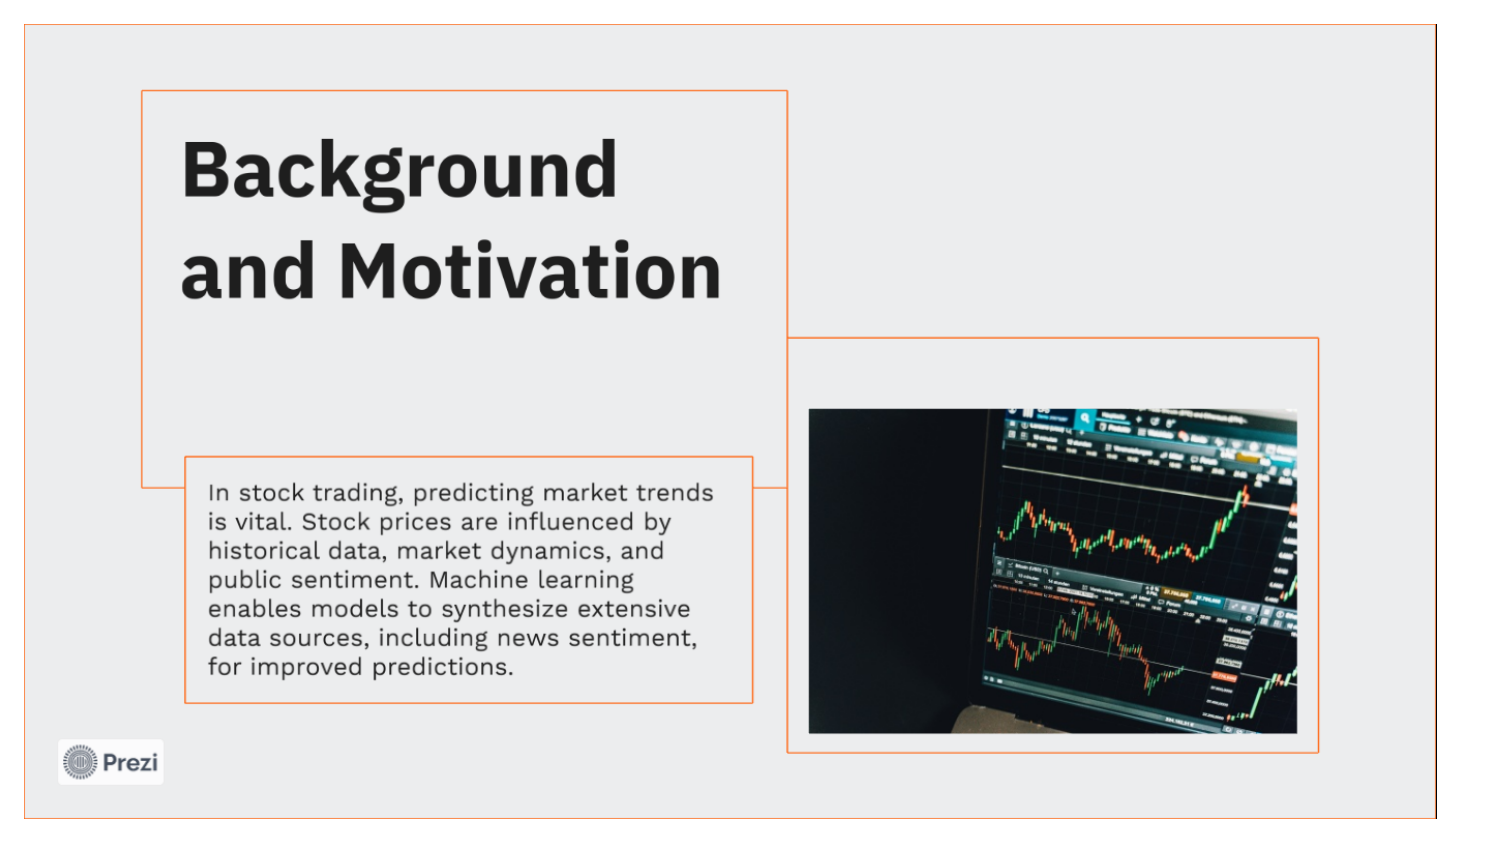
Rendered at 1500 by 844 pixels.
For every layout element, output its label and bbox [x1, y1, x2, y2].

picture [24, 24, 1437, 819]
